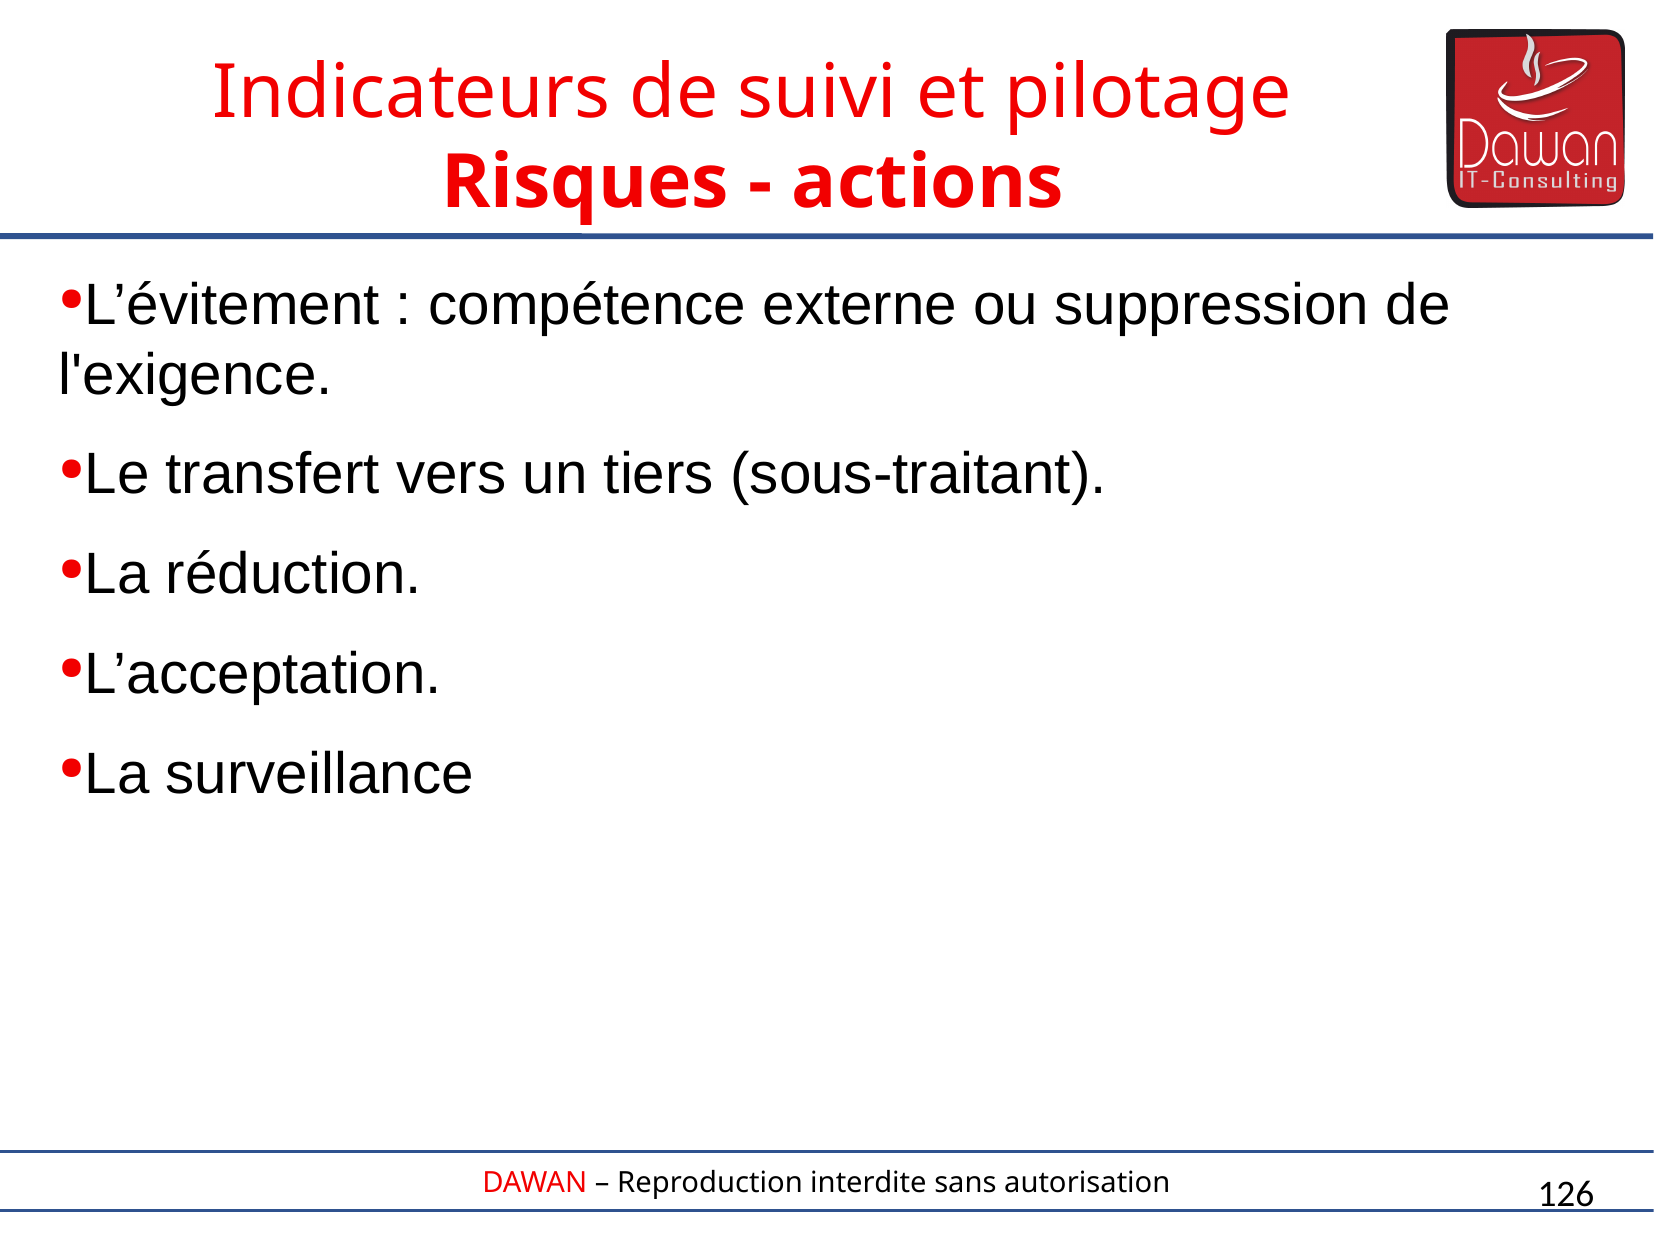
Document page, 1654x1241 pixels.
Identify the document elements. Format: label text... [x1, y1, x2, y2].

text_box 126 [1535, 1169, 1595, 1233]
list L’évitement : compétence externe ou suppression de l'exigence. Le transfert vers un tiers (sous-traitant). La réduction. L’acceptation. La surveillance [59, 265, 1595, 1109]
picture [1447, 29, 1625, 208]
title Indicateurs de suivi et pilotage Risques - actions [59, 29, 1447, 237]
